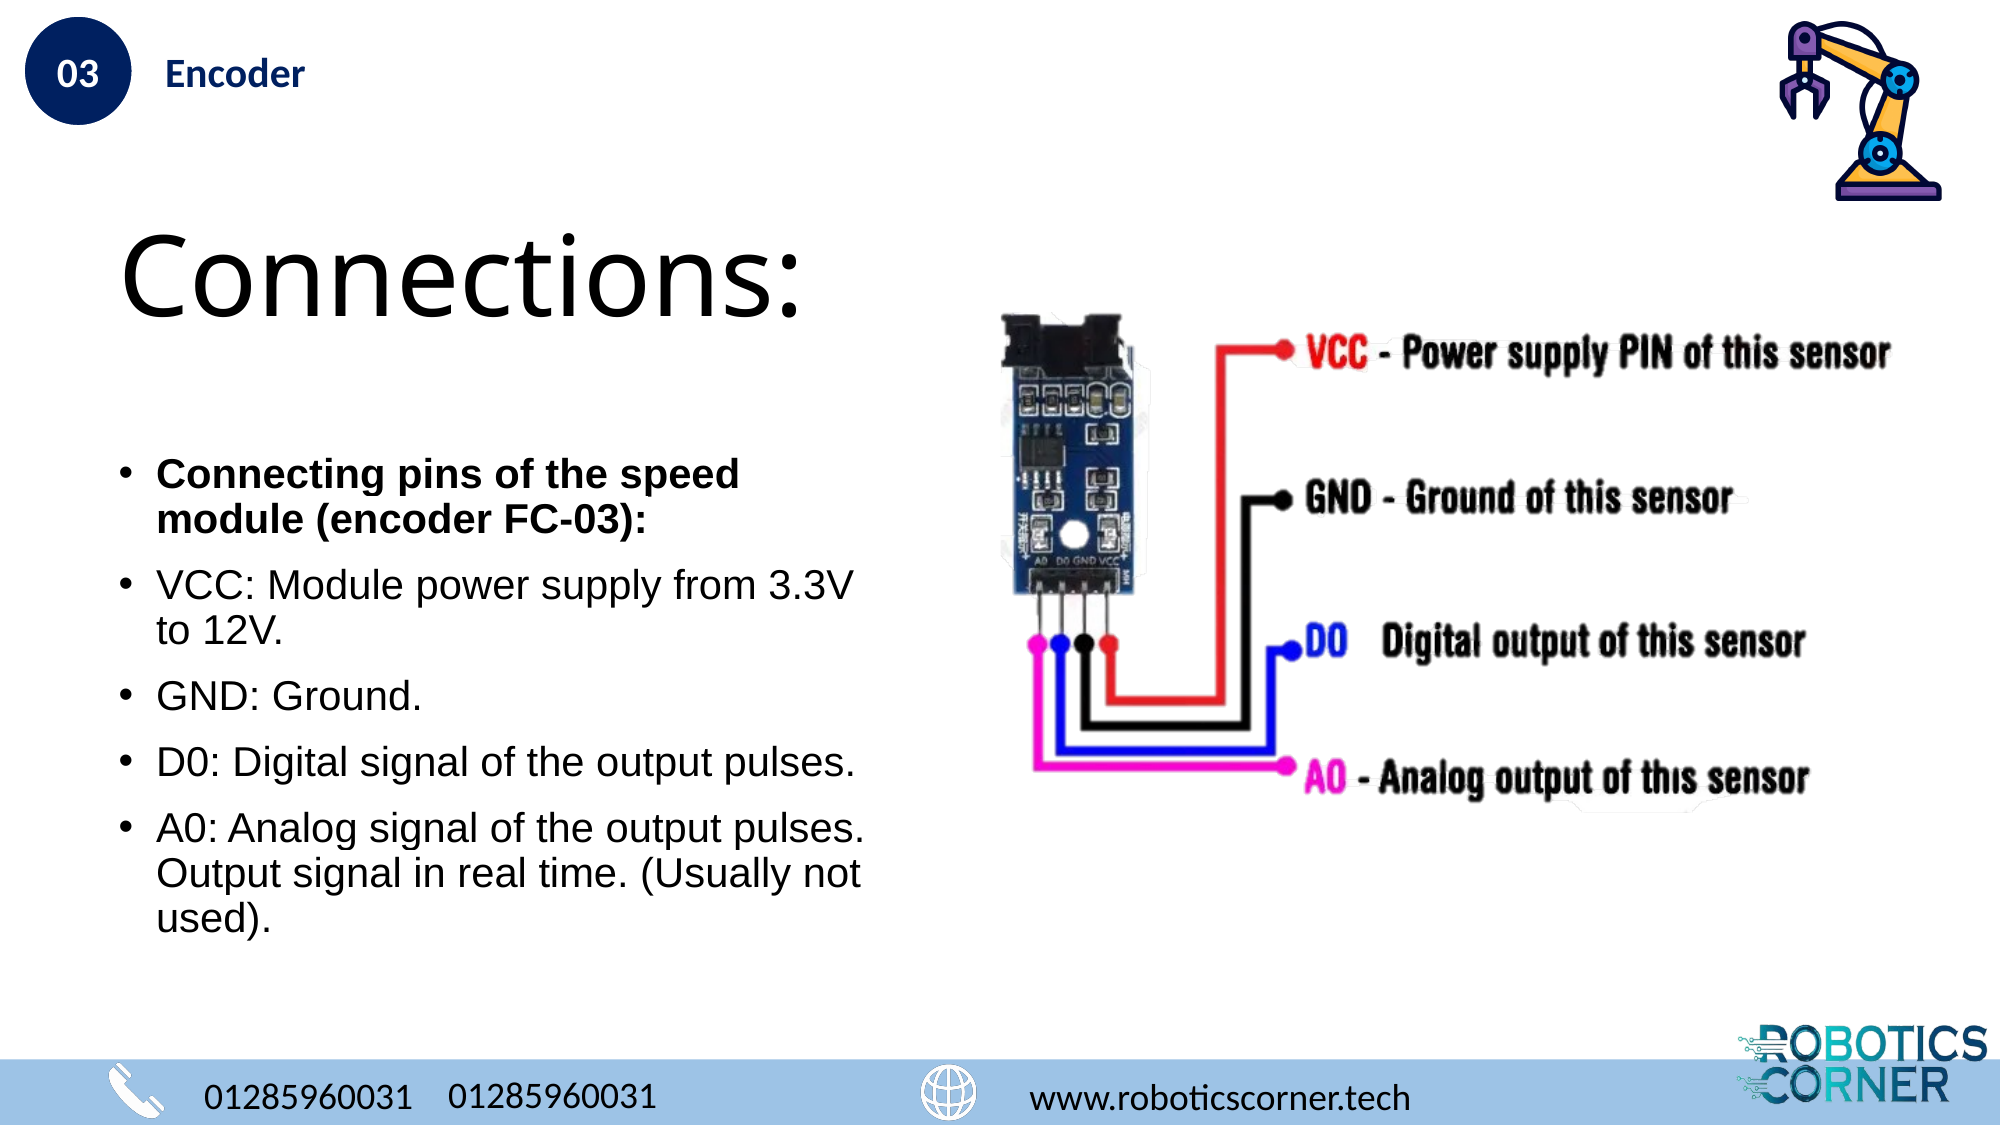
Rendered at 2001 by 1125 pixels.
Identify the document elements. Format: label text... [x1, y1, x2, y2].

title Connections: [103, 104, 894, 348]
picture [1723, 923, 1996, 1125]
text_box [0, 1058, 1723, 1125]
text_box Encoder [150, 38, 622, 103]
picture [1771, 21, 1950, 201]
picture [103, 1057, 170, 1124]
picture [915, 1059, 981, 1125]
text_box 01285960031 [189, 1064, 440, 1125]
text_box [1996, 1058, 2000, 1125]
text_box www.roboticscorner.tech [1014, 1065, 1430, 1125]
text_box 03 [21, 13, 135, 129]
picture [1000, 312, 1896, 813]
text_box 01285960031 [433, 1063, 684, 1124]
list Connecting pins of the speed module (encoder FC-03): VCC: Module power supply from 3.3V to 12V. GND: Ground. D0: Digital signal of the output pulses. A0: Analog signal of the output pulses. Output signal in real time. (Usually not used). [103, 373, 894, 956]
